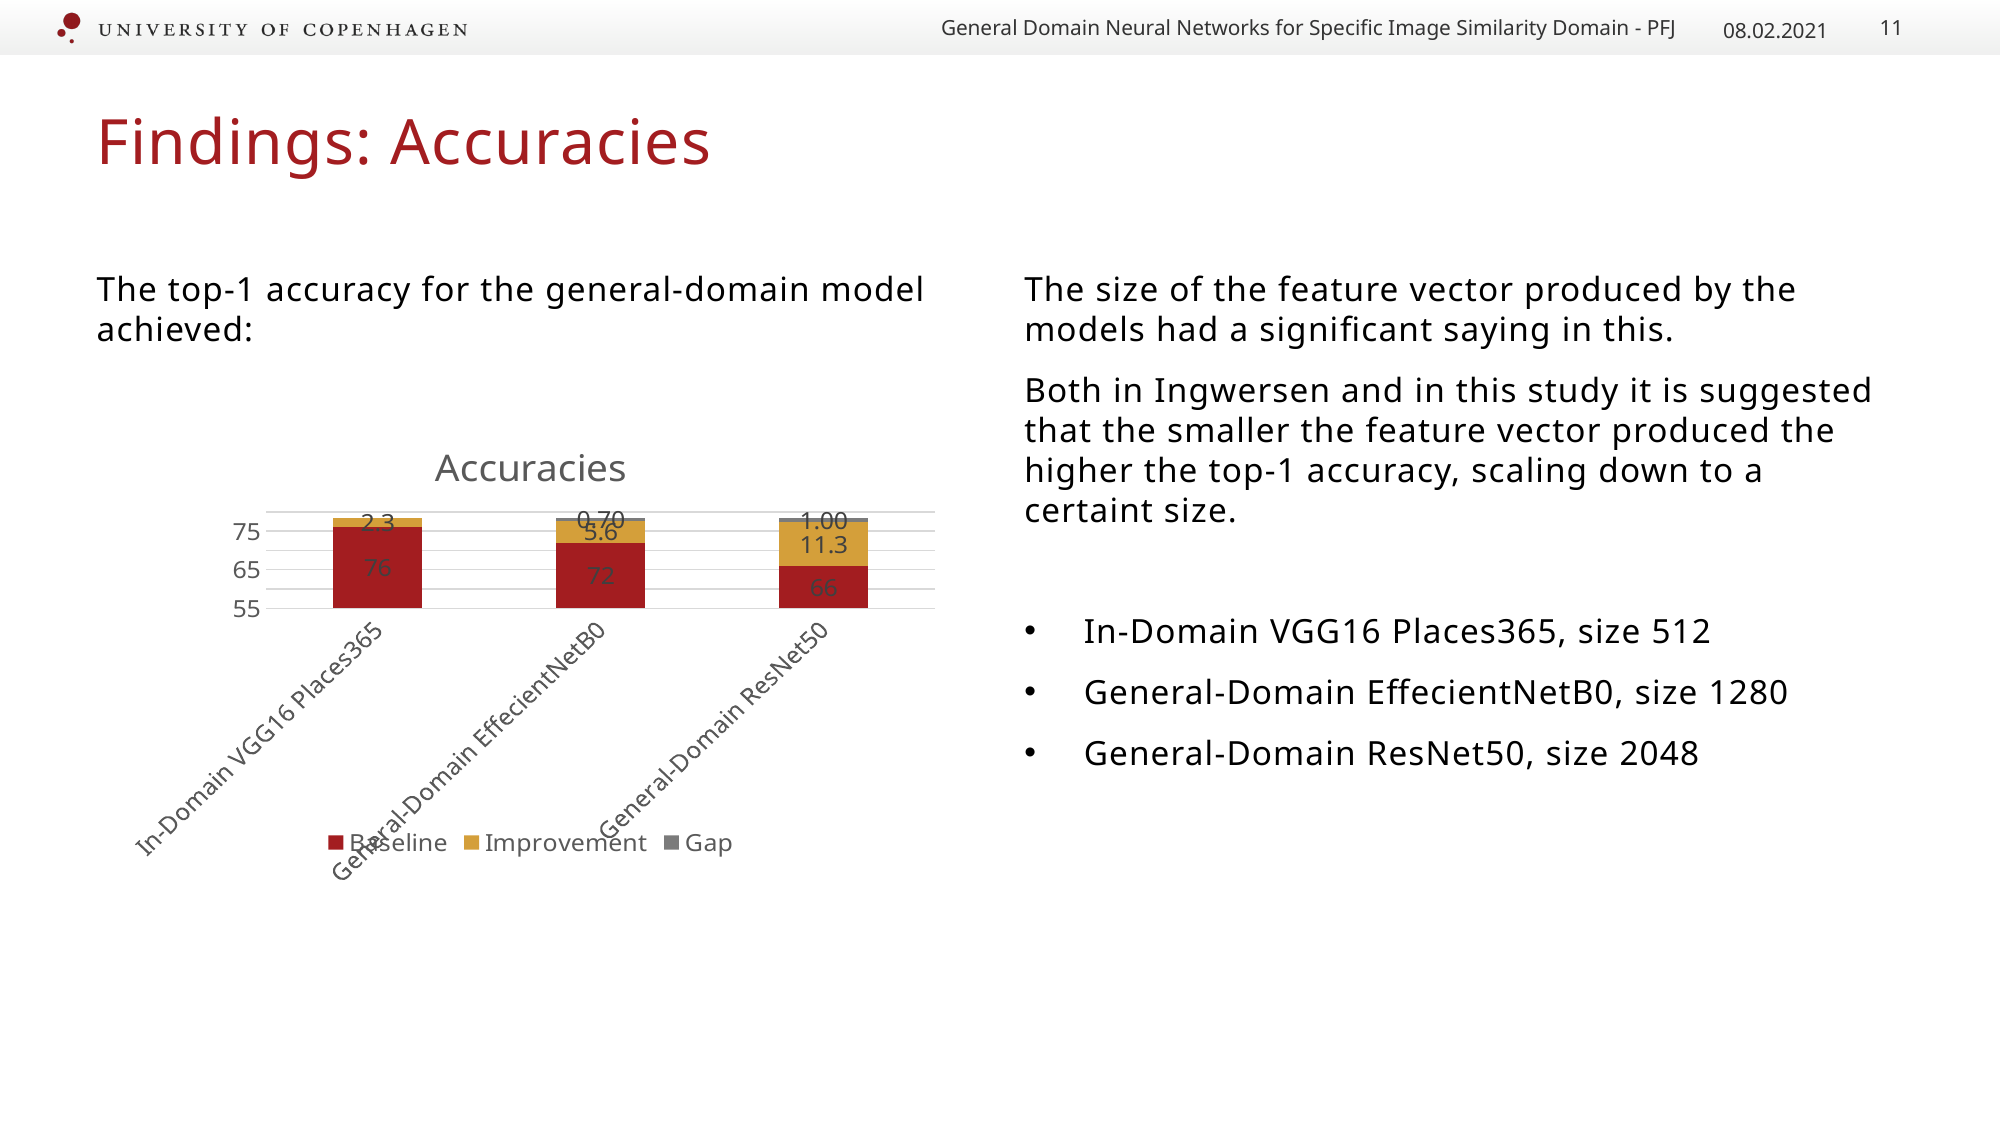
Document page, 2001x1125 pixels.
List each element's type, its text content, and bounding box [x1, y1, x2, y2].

picture [92, 15, 475, 42]
list The top-1 accuracy for the general-domain model achieved: [96, 268, 976, 1036]
footer General Domain Neural Networks for Speciﬁc Image Similarity Domain - PFJ [530, 14, 1677, 43]
chart [109, 414, 953, 890]
slide_number 11 [1840, 14, 1904, 43]
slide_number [1694, 14, 1829, 43]
title Findings: Accuracies [96, 101, 1904, 244]
list The size of the feature vector produced by the models had a significant saying in this. Both in Ingwersen and in this study it is suggested that the smaller the feature vector produced the higher the top-1 accuracy, scaling down to a certaint size. In-Domain VGG16 Places365, size 512 General-Domain EffecientNetB0, size 1280 General-Domain ResNet50, size 2048 [1024, 268, 1904, 1036]
